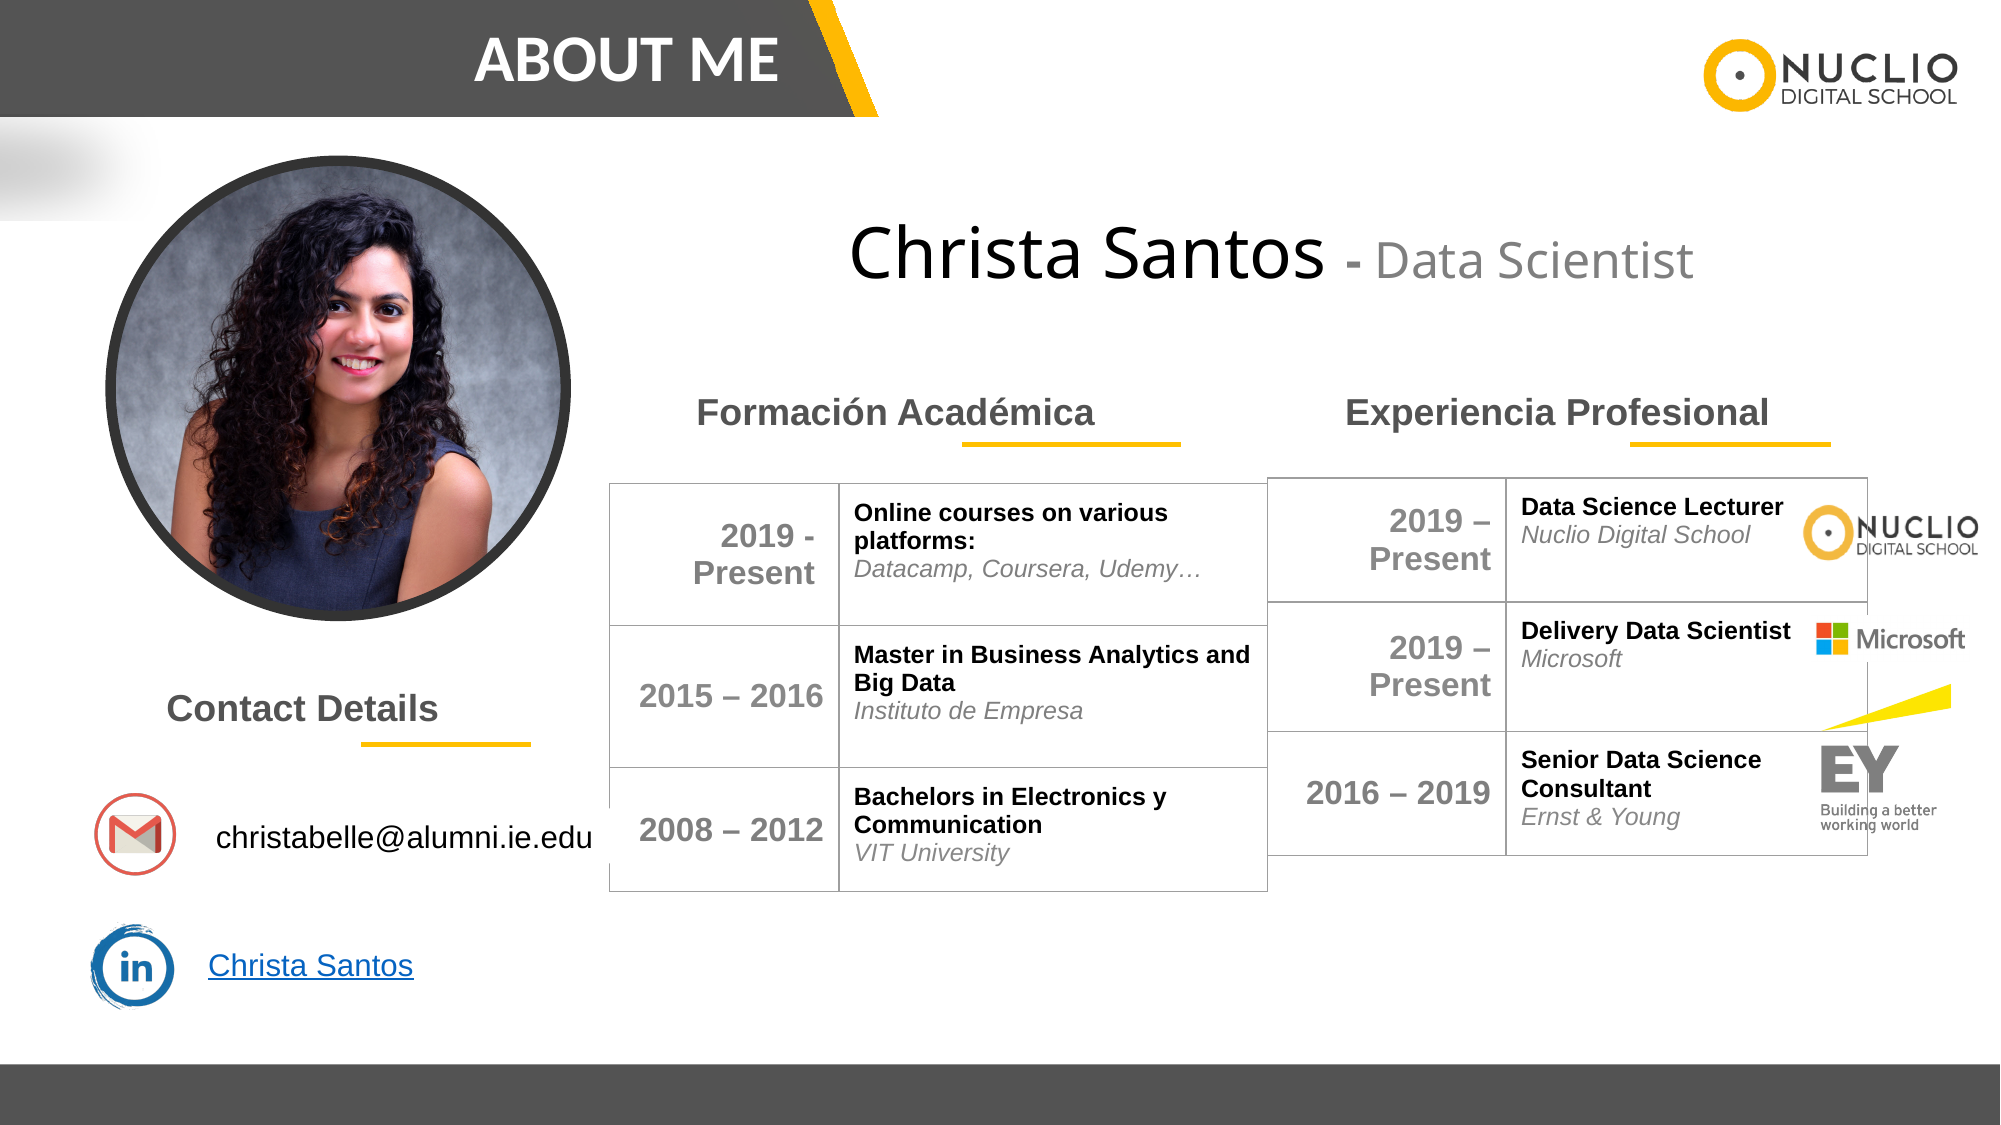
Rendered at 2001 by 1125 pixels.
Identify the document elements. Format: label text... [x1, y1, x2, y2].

table_header 2019 - Present [610, 484, 838, 625]
text_box Formación Académica [605, 376, 1186, 444]
table_header Data Science Lecturer Nuclio Digital School [1507, 479, 1867, 601]
picture [93, 792, 177, 876]
picture [1788, 494, 1991, 574]
table_cell Senior Data Science Consultant Ernst & Young [1507, 732, 1867, 855]
picture [82, 916, 183, 1015]
text_box Christa Santos [193, 941, 599, 986]
table_cell Master in Business Analytics and Big Data Instituto de Empresa [840, 626, 1267, 767]
picture [110, 160, 566, 617]
table_cell Bachelors in Electronics y Communication VIT University [840, 768, 1267, 891]
text_box [0, 1064, 2000, 1125]
text_box christabelle@alumni.ie.edu [193, 808, 617, 864]
table_cell 2015 – 2016 [610, 626, 838, 767]
picture [1811, 614, 1970, 662]
table_header 2019 – Present [1268, 479, 1505, 601]
picture [1816, 680, 1956, 837]
table_header Online courses on various platforms: Datacamp, Coursera, Udemy… [840, 484, 1267, 625]
text_box Christa Santos - Data Scientist [672, 193, 1871, 308]
table_cell 2019 – Present [1268, 603, 1505, 731]
picture [0, 0, 905, 120]
picture [1699, 35, 1963, 116]
table_cell Delivery Data Scientist Microsoft [1507, 603, 1867, 731]
table_cell 2008 – 2012 [610, 768, 838, 891]
text_box Contact Details [12, 672, 593, 740]
text_box Experiencia Profesional [1247, 376, 1868, 444]
table_cell 2016 – 2019 [1268, 732, 1505, 855]
